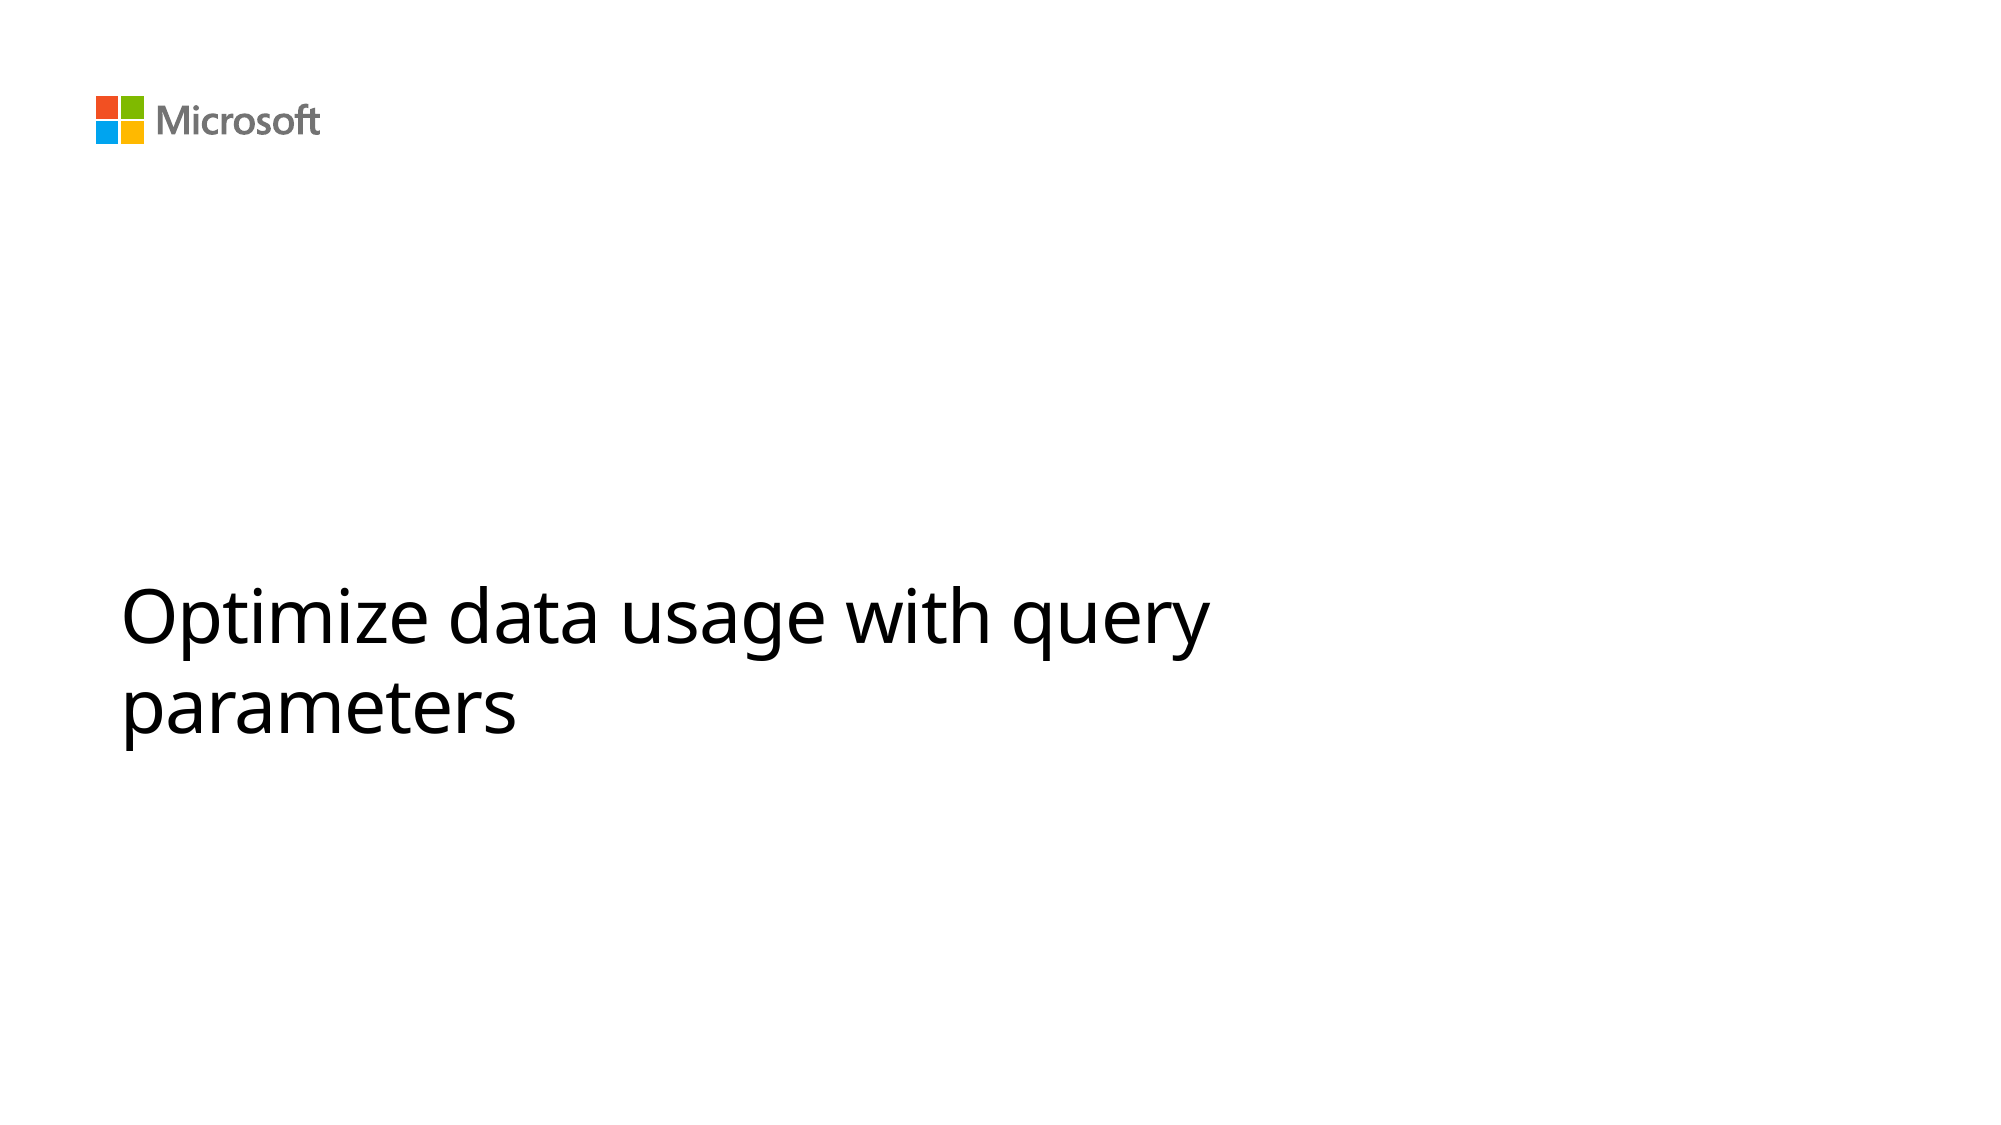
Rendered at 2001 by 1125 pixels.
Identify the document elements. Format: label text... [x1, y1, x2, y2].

title Optimize data usage with query parameters [120, 657, 1620, 749]
